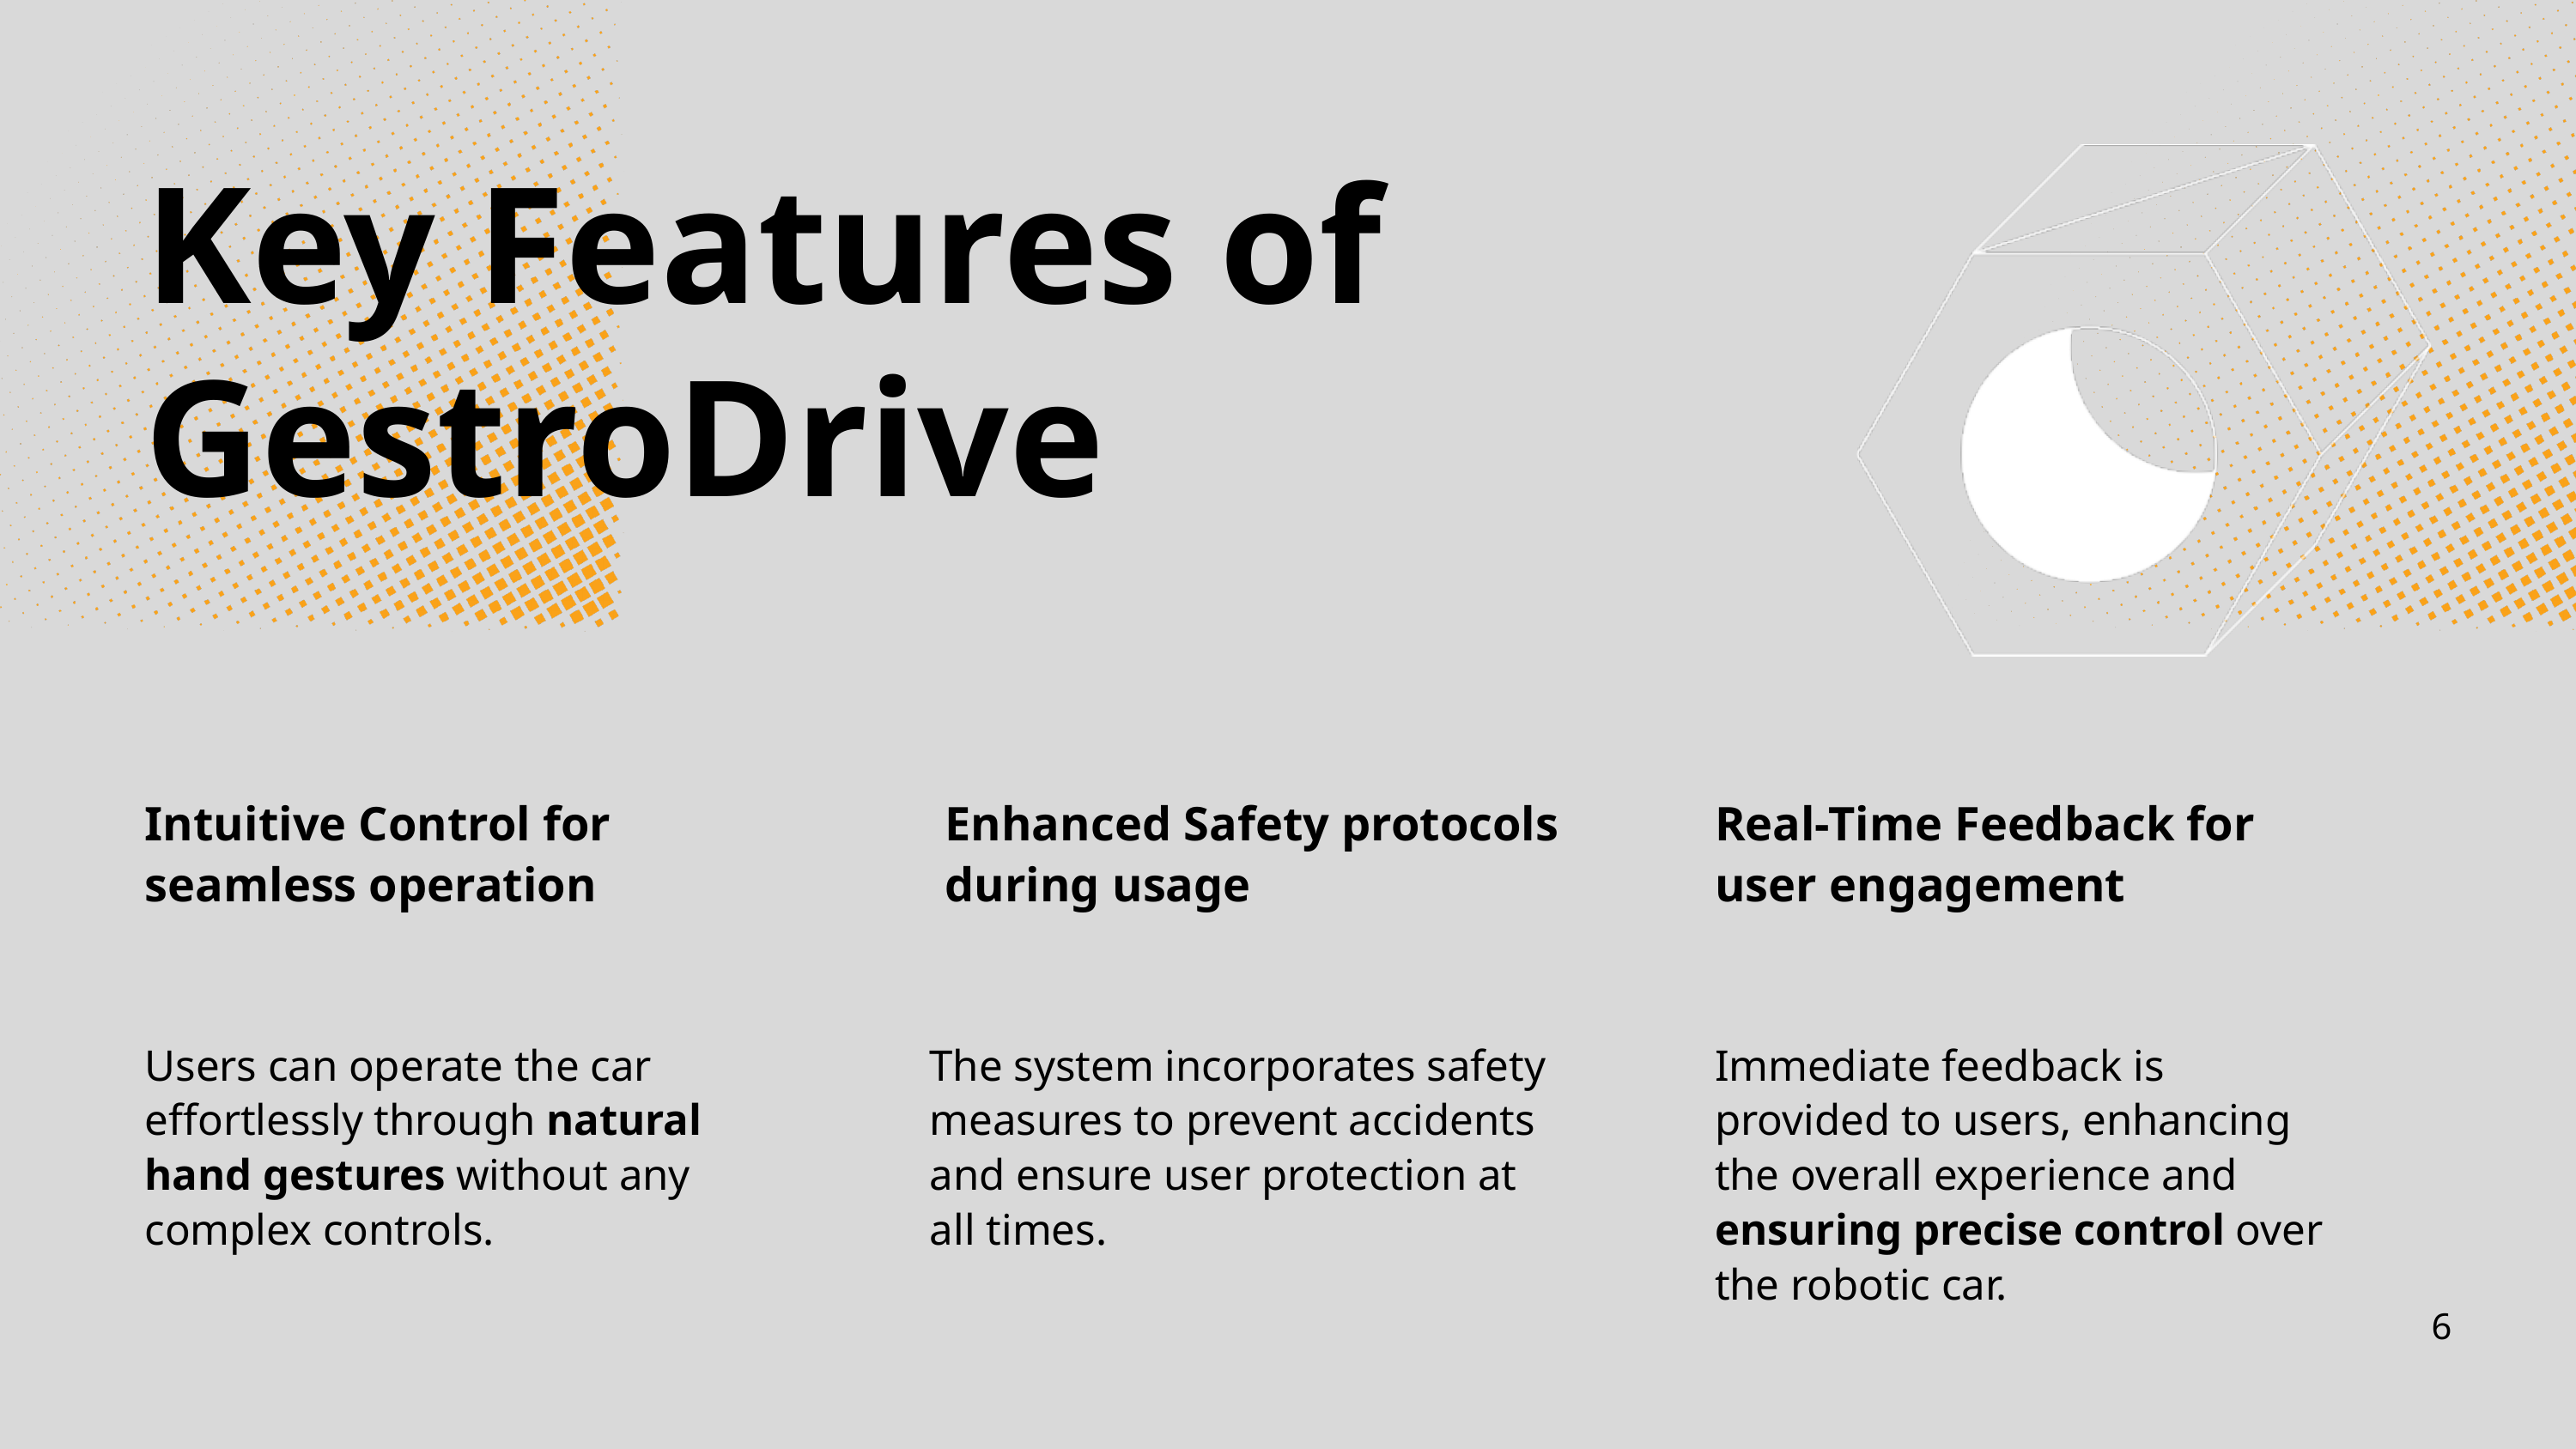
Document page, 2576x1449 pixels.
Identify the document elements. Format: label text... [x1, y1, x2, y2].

text_box Real-Time Feedback for user engagement [1715, 790, 2330, 911]
text_box Users can operate the car effortlessly through natural hand gestures without any complex controls. [144, 1034, 760, 1254]
text_box [0, 0, 624, 632]
text_box Key Features of GestroDrive [144, 142, 1716, 529]
text_box Immediate feedback is provided to users, enhancing the overall experience and ensuring precise control over the robotic car. [1715, 1034, 2330, 1308]
text_box The system incorporates safety measures to prevent accidents and ensure user protection at all times. [929, 1034, 1560, 1254]
text_box 6 [2431, 1296, 2452, 1348]
text_box [1856, 144, 2432, 657]
text_box Intuitive Control for seamless operation [144, 790, 760, 911]
text_box [1952, 0, 2576, 632]
text_box Enhanced Safety protocols during usage [945, 790, 1560, 911]
